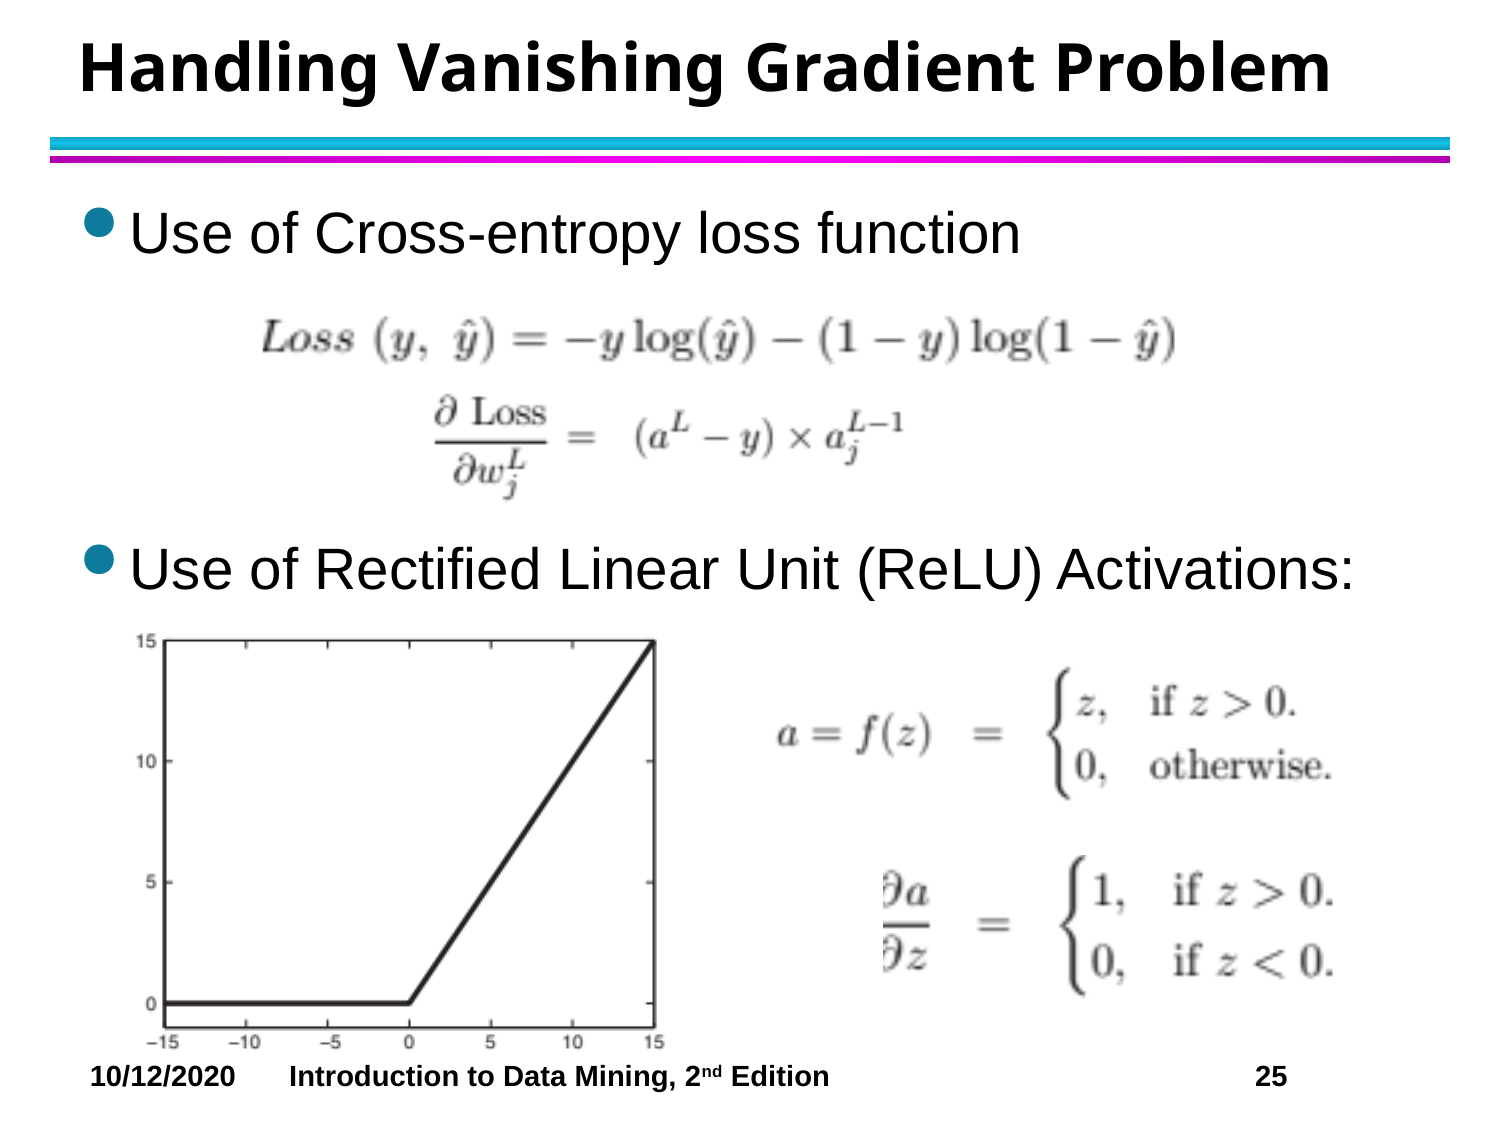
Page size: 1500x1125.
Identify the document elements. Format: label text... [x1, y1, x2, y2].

picture [262, 307, 1176, 509]
picture [882, 855, 1334, 1007]
text_box Use of Cross-entropy loss function Use of Rectified Linear Unit (ReLU) Activations: [67, 187, 1432, 1038]
picture [771, 662, 1336, 808]
text_box Handling Vanishing Gradient Problem [62, 24, 1421, 113]
picture [124, 624, 673, 1062]
